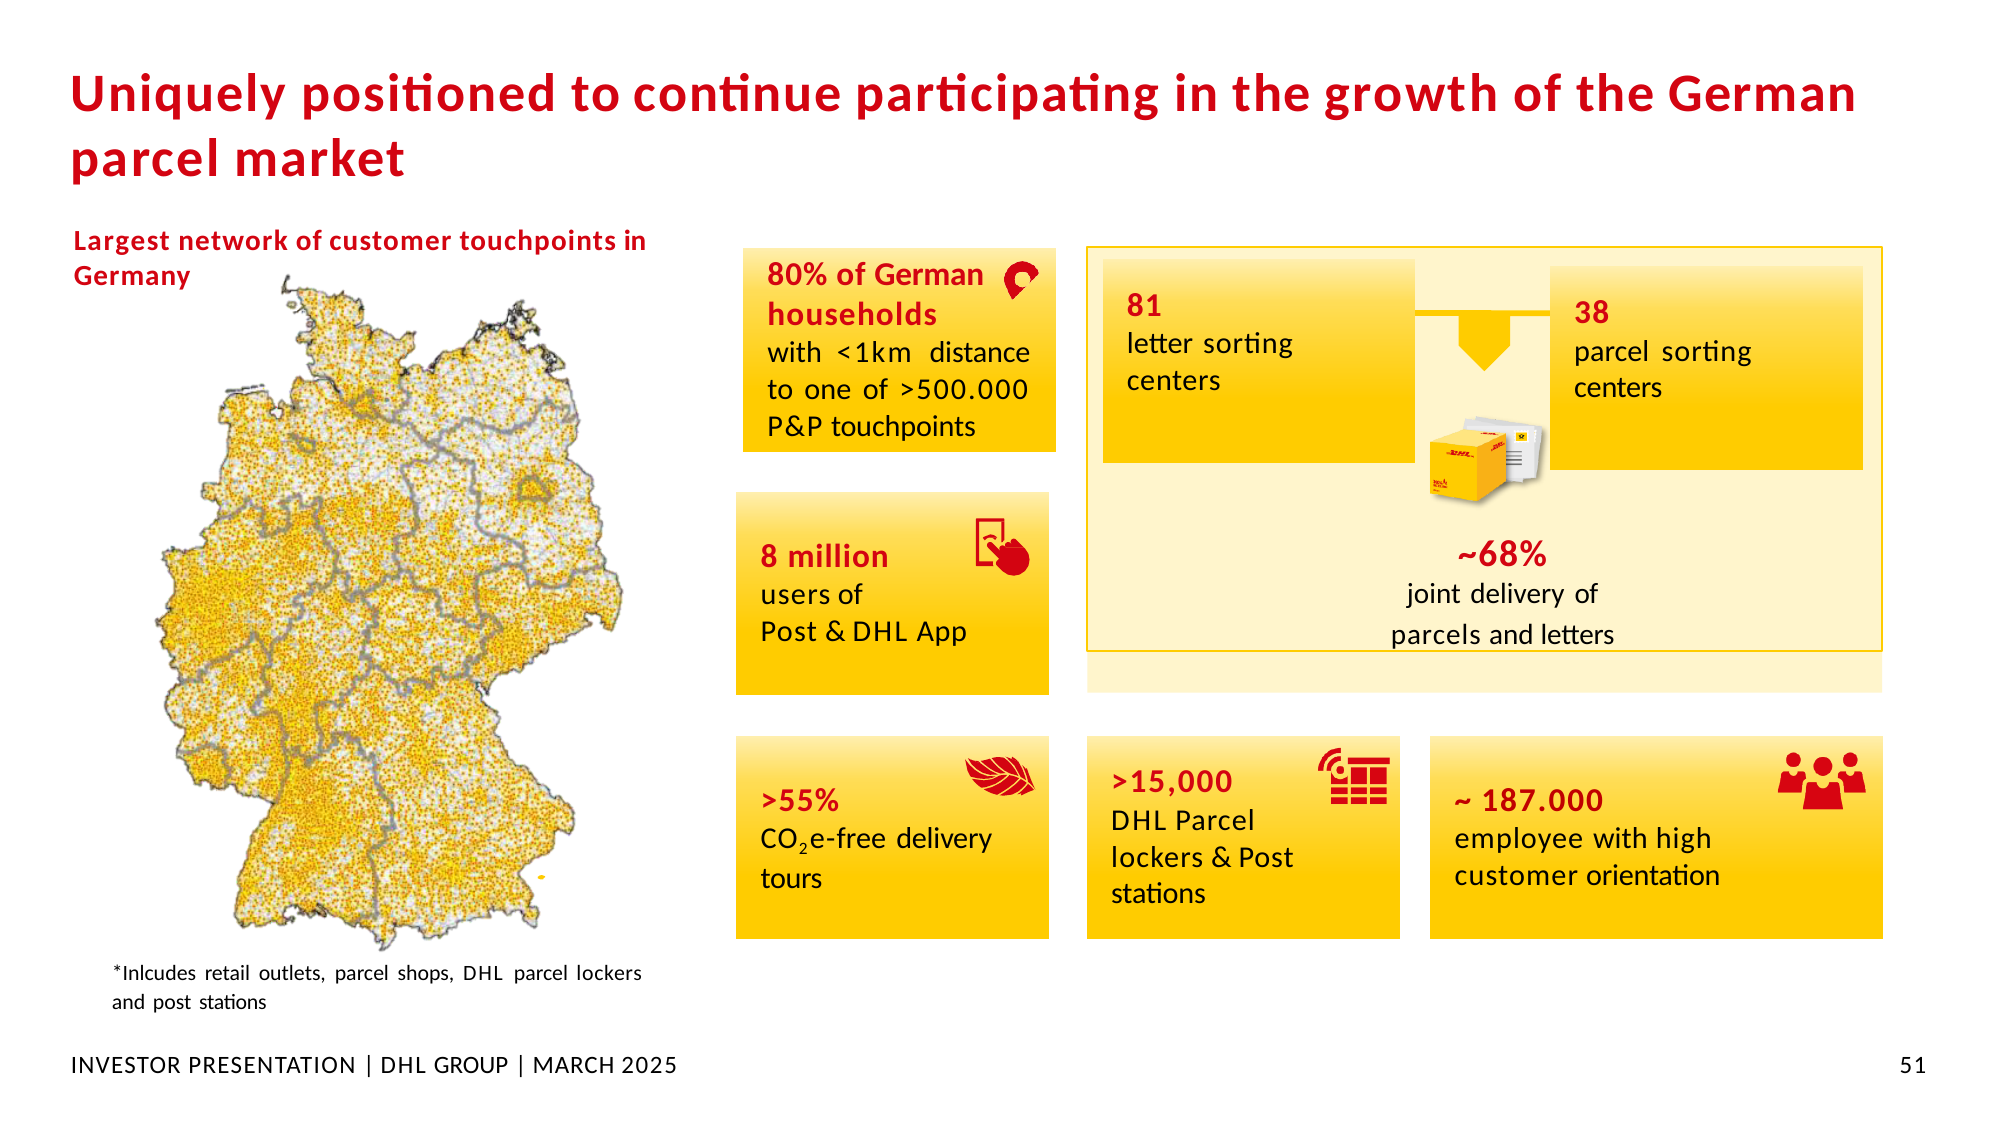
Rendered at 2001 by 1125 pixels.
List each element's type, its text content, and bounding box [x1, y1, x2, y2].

picture [1087, 735, 1400, 940]
slide_number 54 [1893, 1048, 1938, 1125]
picture [743, 248, 1056, 452]
footer INVESTOR PRESENTATION | DHL GROUP | MARCH 2025 [68, 1048, 684, 1125]
title Uniquely positioned to continue participating in the growth of the German parcel market [68, 55, 1872, 246]
picture [736, 735, 1049, 940]
text_box Largest network of customer touchpoints in Germany [71, 246, 652, 291]
picture [1430, 729, 1883, 940]
text_box *Inlcudes retail outlets, parcel shops, DHL parcel lockers and post stations [109, 953, 655, 1014]
picture [736, 491, 1049, 696]
picture [128, 260, 637, 960]
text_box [1087, 246, 1883, 693]
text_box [1426, 411, 1554, 514]
